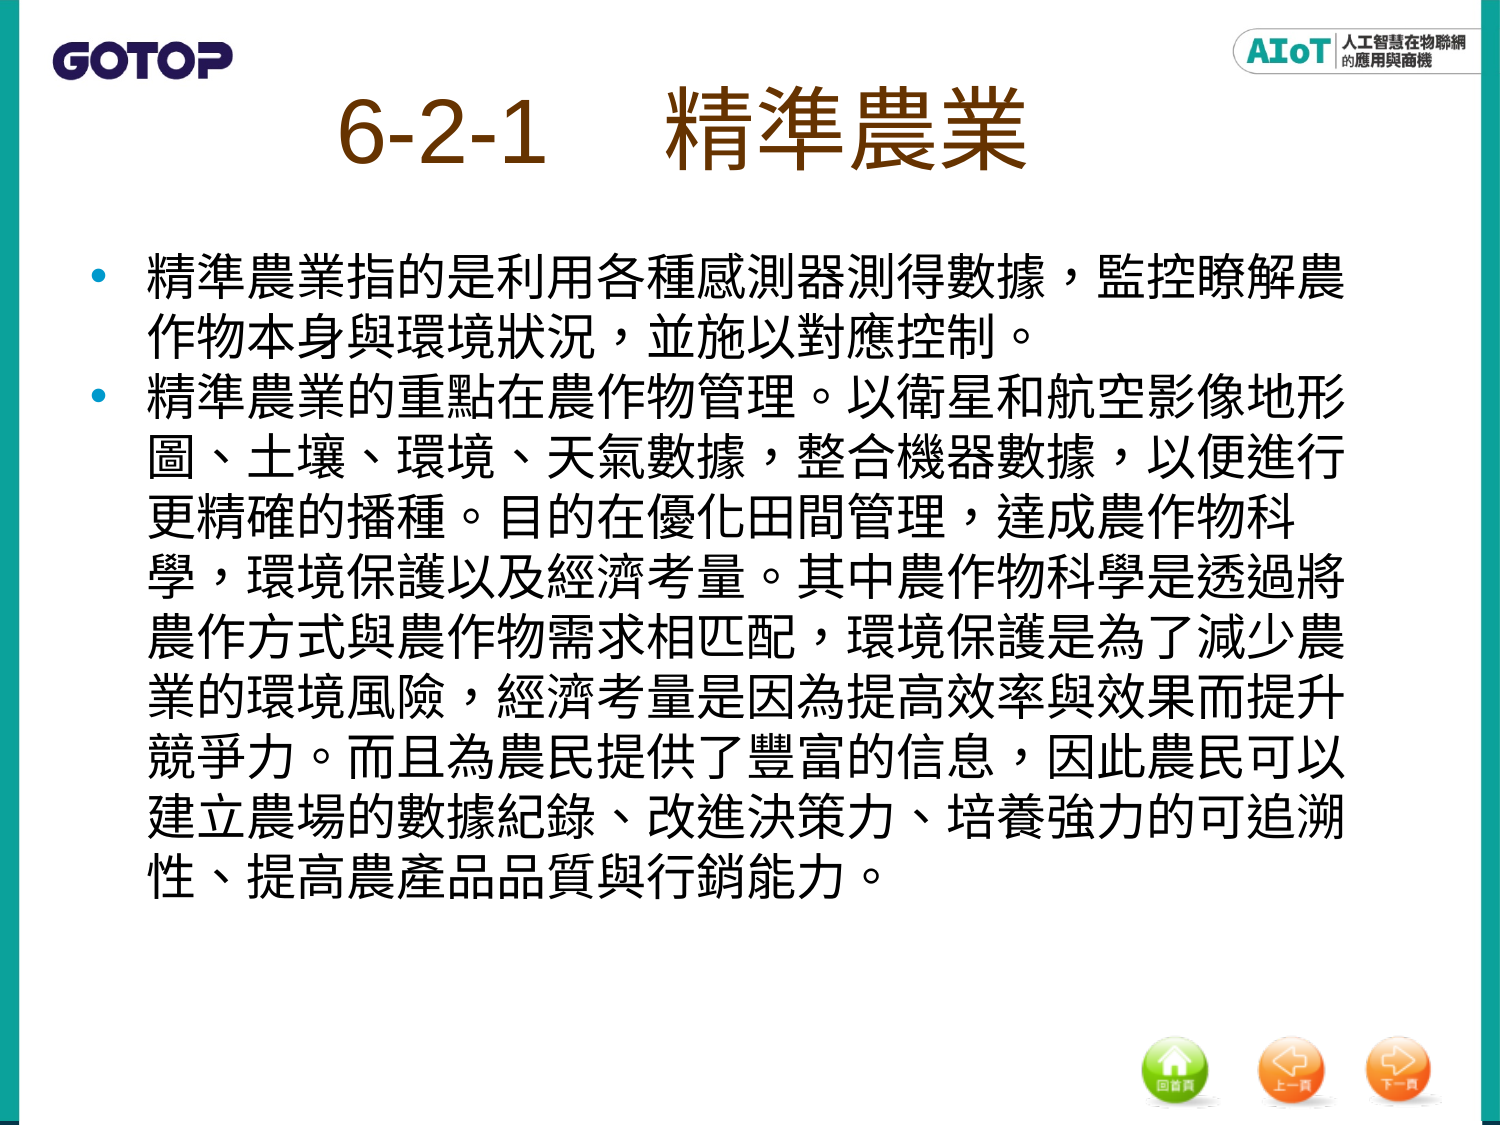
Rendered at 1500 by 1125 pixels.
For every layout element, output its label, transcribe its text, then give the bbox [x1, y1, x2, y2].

picture [0, 0, 1500, 1125]
title 6-2-1 精準農業 [75, 20, 1313, 177]
text_box 精準農業指的是利用各種感測器測得數據，監控瞭解農作物本身與環境狀況，並施以對應控制。 精準農業的重點在農作物管理。以衛星和航空影像地形圖、土壤、環境、天氣數據，整合機器數據，以便進行更精確的播種。目的在優化田間管理，達成農作物科學，環境保護以及經濟考量。其中農作物科學是透過將農作方式與農作物需求相匹配，環境保護是為了減少農業的環境風險，經濟考量是因為提高效率與效果而提升競爭力。而且為農民提供了豐富的信息，因此農民可以建立農場的數據紀錄、改進決策力、培養強力的可追溯性、提高農產品品質與行銷能力。 [74, 177, 1382, 913]
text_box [1136, 1029, 1442, 1113]
